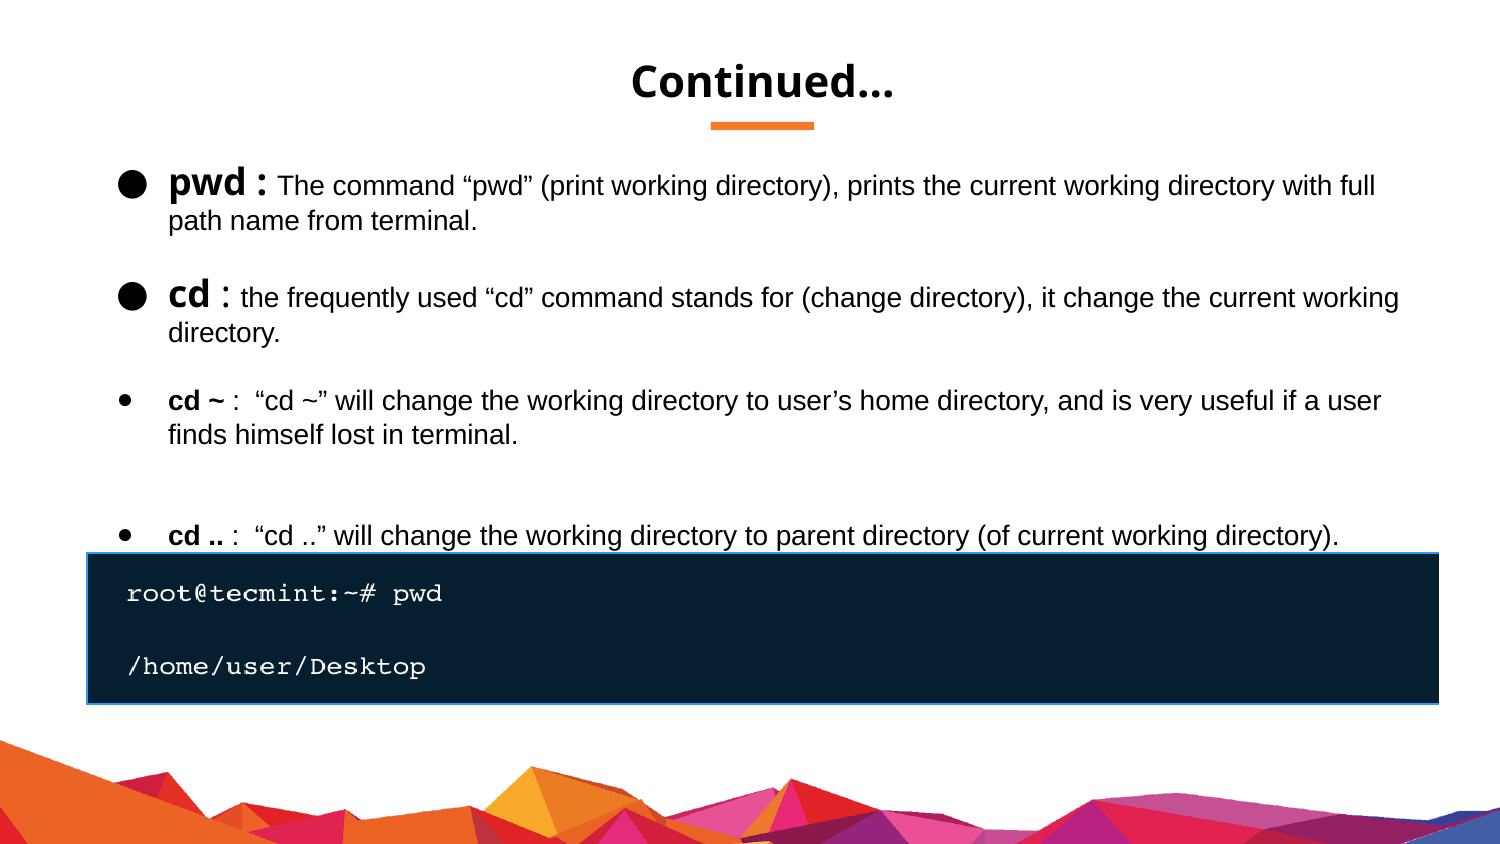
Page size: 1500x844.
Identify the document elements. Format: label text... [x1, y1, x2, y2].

picture [0, 740, 1500, 844]
list pwd : The command “pwd” (print working directory), prints the current working directory with full path name from terminal. cd : the frequently used “cd” command stands for (change directory), it change the current working directory. cd ~ : “cd ~” will change the working directory to user’s home directory, and is very useful if a user finds himself lost in terminal. cd .. : “cd ..” will change the working directory to parent directory (of current working directory). [78, 142, 1431, 777]
title Continued... [94, 39, 1431, 110]
picture [86, 552, 1439, 706]
